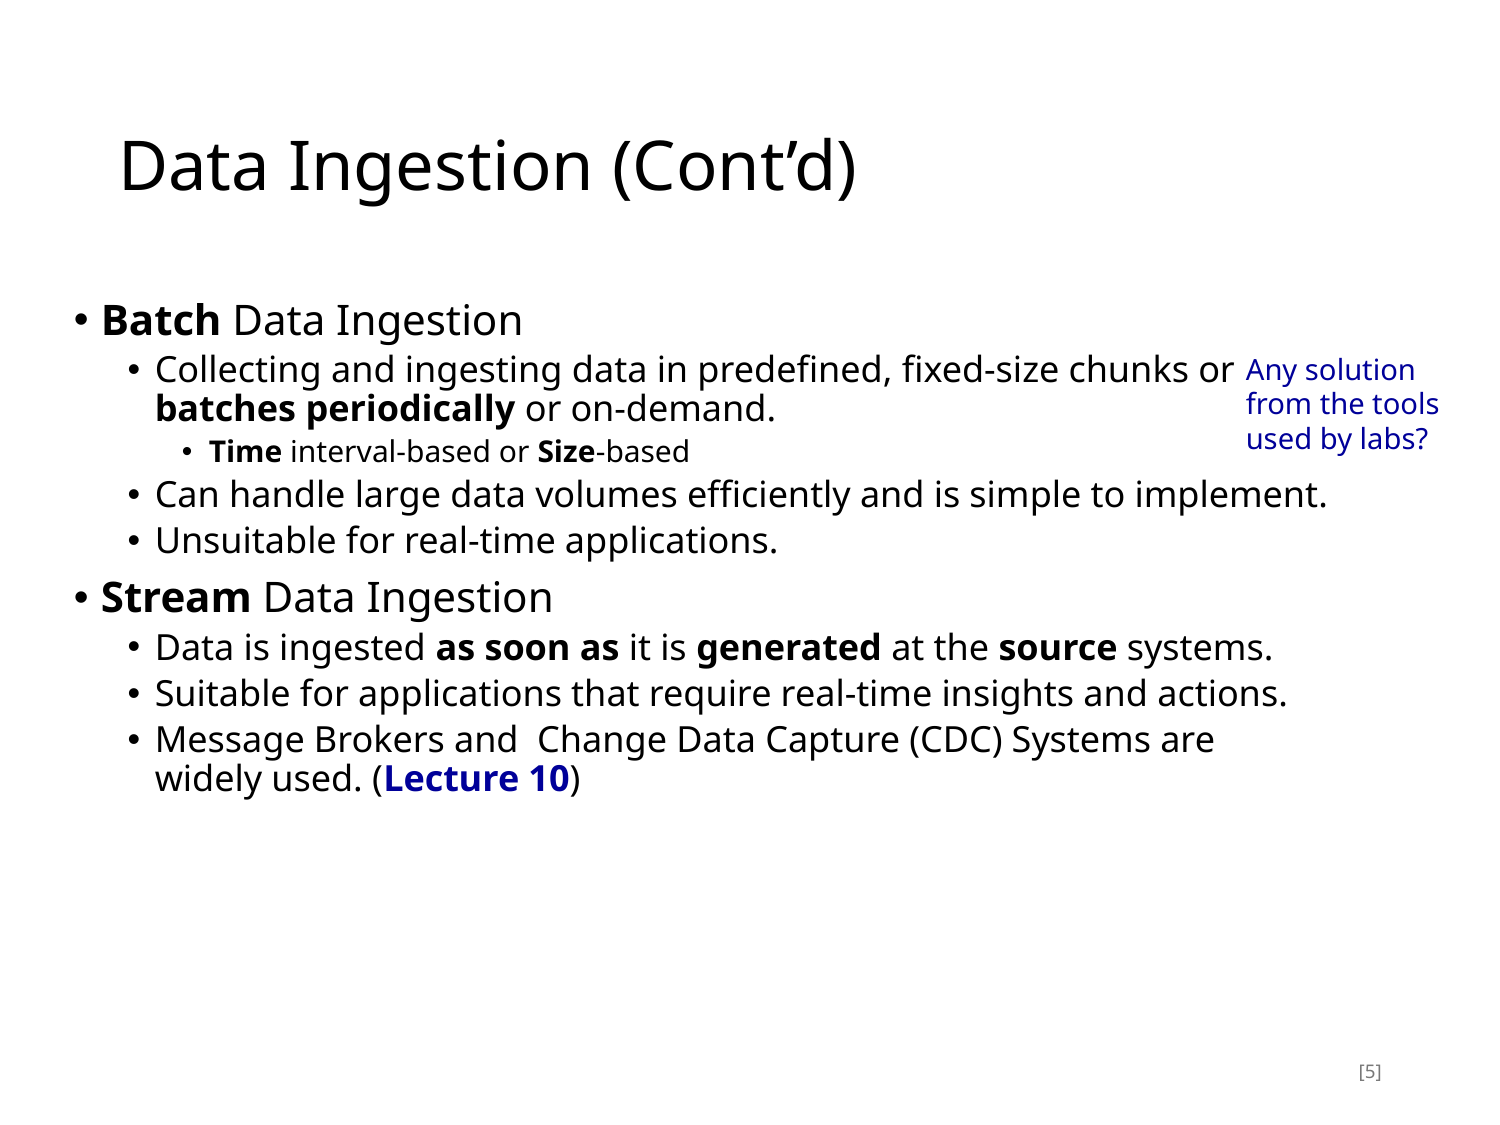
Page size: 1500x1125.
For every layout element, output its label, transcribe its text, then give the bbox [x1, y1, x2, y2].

slide_number [5] [1059, 1042, 1397, 1103]
text_box Any solution from the tools used by labs? [1231, 343, 1469, 463]
title Data Ingestion (Cont’d) [103, 59, 1397, 278]
list Batch Data Ingestion Collecting and ingesting data in predefined, fixed-size chunks or batches periodically or on-demand. Time interval-based or Size-based Can handle large data volumes efficiently and is simple to implement. Unsuitable for real-time applications. Stream Data Ingestion Data is ingested as soon as it is generated at the source systems. Suitable for applications that require real-time insights and actions. Message Brokers and Change Data Capture (CDC) Systems are widely used. (Lecture 10) [58, 291, 1347, 834]
